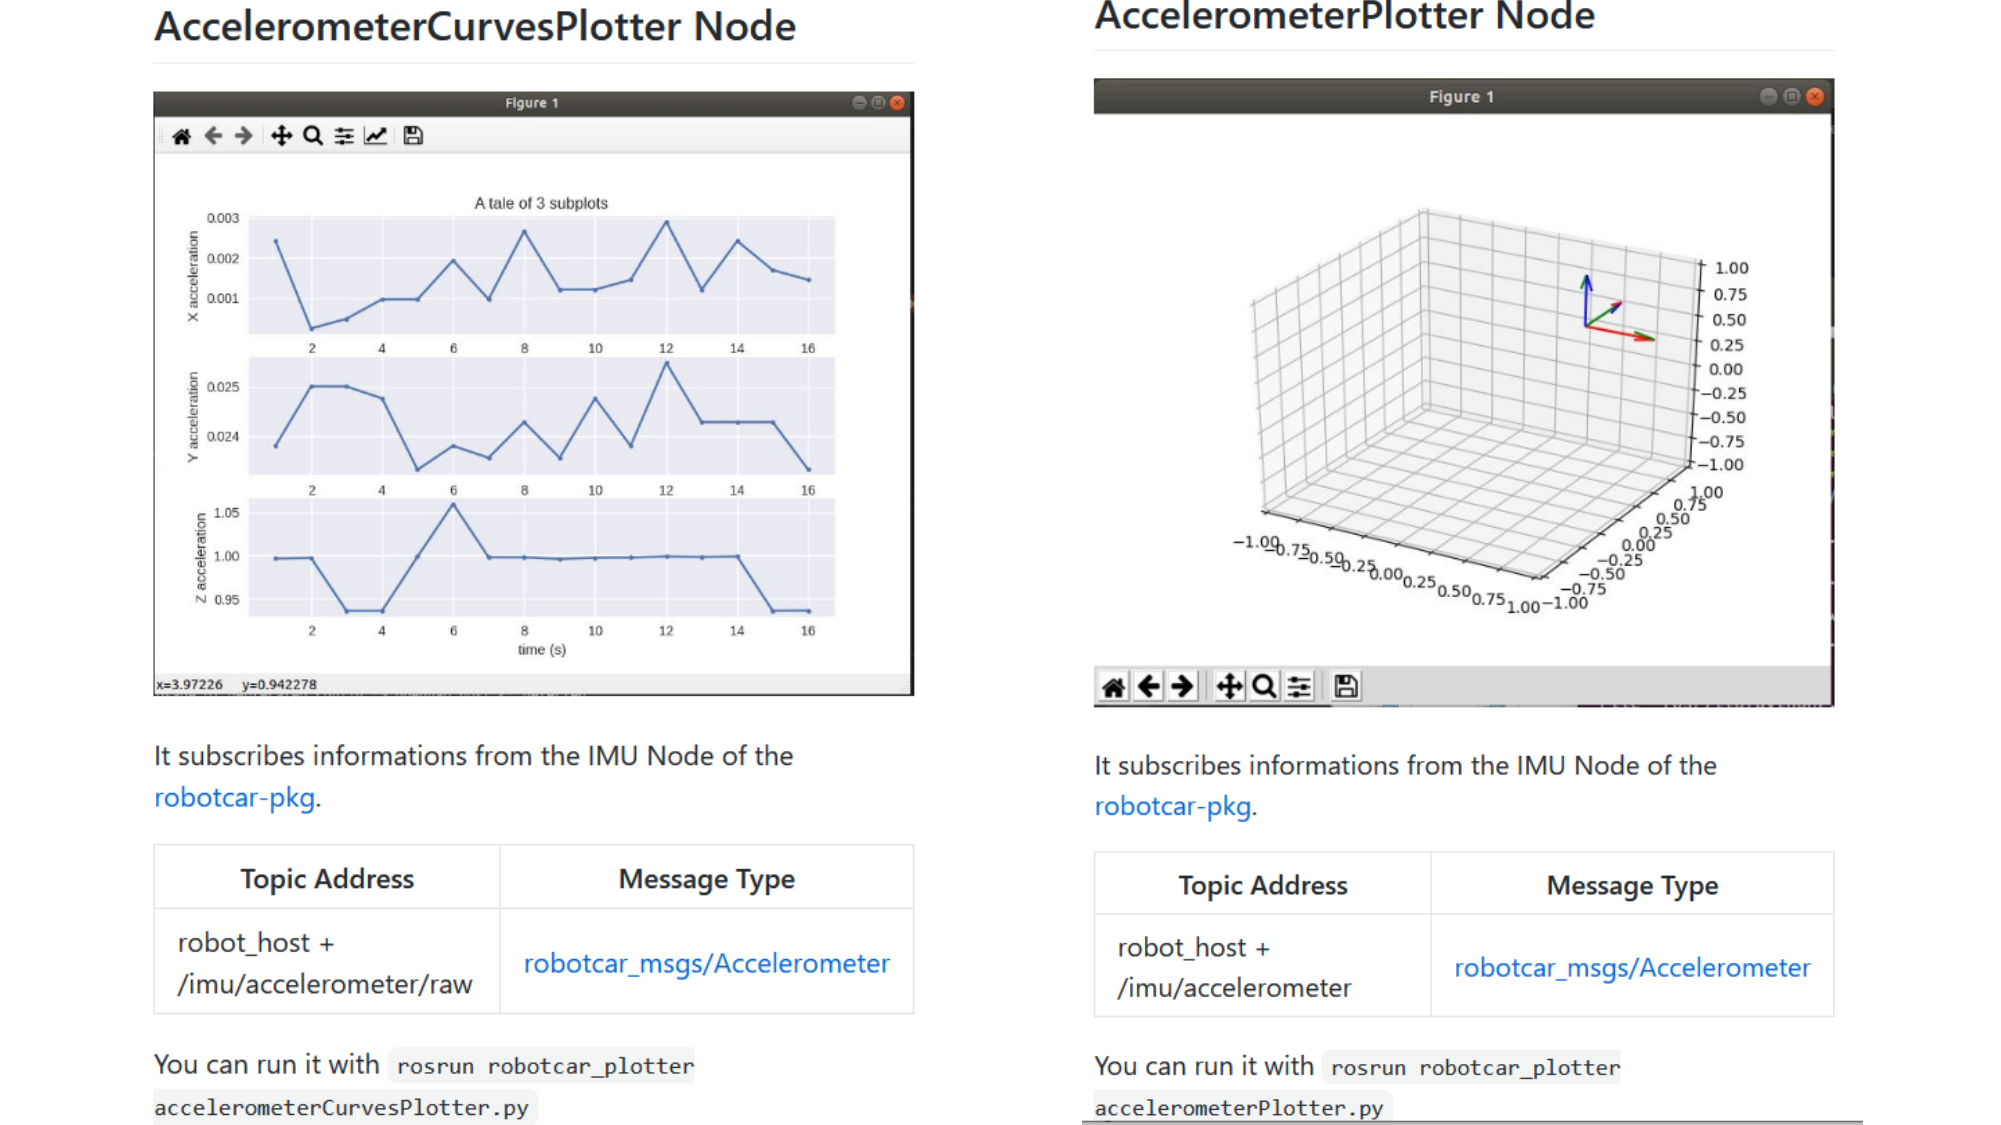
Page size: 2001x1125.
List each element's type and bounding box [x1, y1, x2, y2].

picture [137, 0, 938, 1125]
picture [1081, 0, 1863, 1125]
